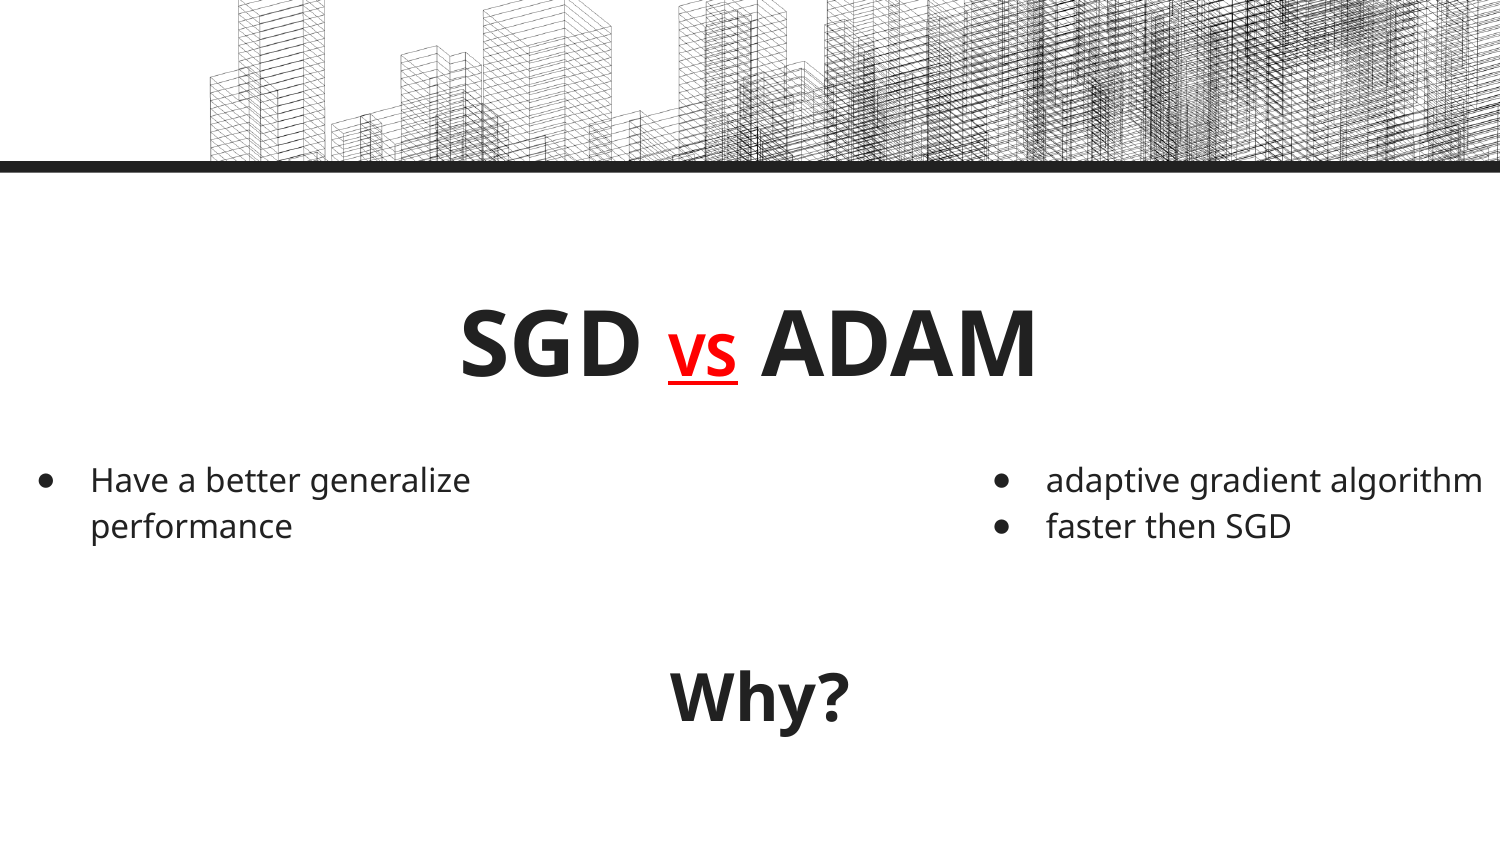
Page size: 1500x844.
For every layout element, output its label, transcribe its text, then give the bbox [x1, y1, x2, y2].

list adaptive gradient algorithm faster then SGD [955, 438, 1500, 628]
title SGD VS ADAM [308, 242, 1192, 410]
text_box Have a better generalize performance [0, 438, 545, 628]
text_box Why? [477, 627, 1022, 818]
picture [0, 0, 1500, 161]
